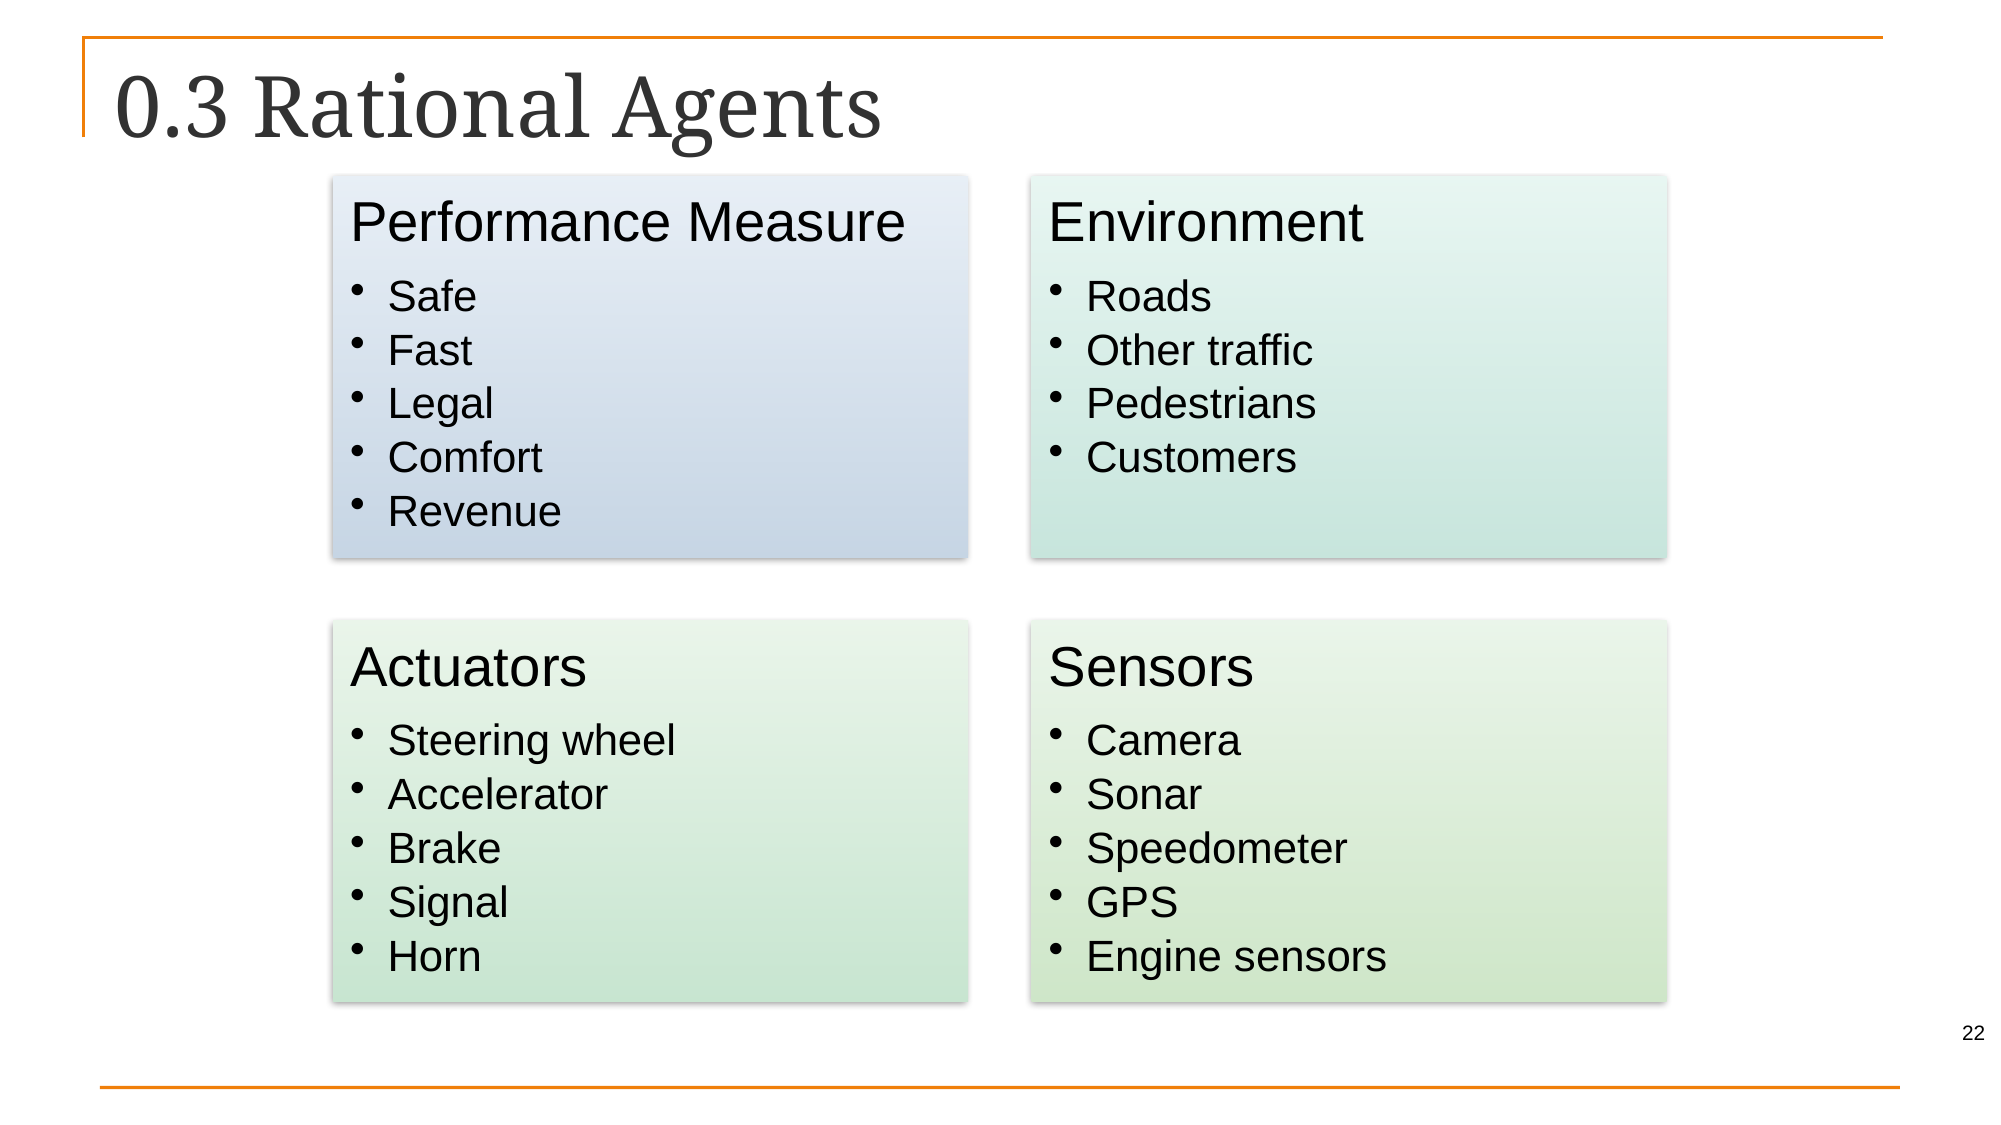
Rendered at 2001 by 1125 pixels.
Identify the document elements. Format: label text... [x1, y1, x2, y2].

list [162, 175, 1838, 1003]
slide_number 22 [1929, 1002, 2000, 1062]
title 0.3 Rational Agents [99, 45, 1900, 163]
